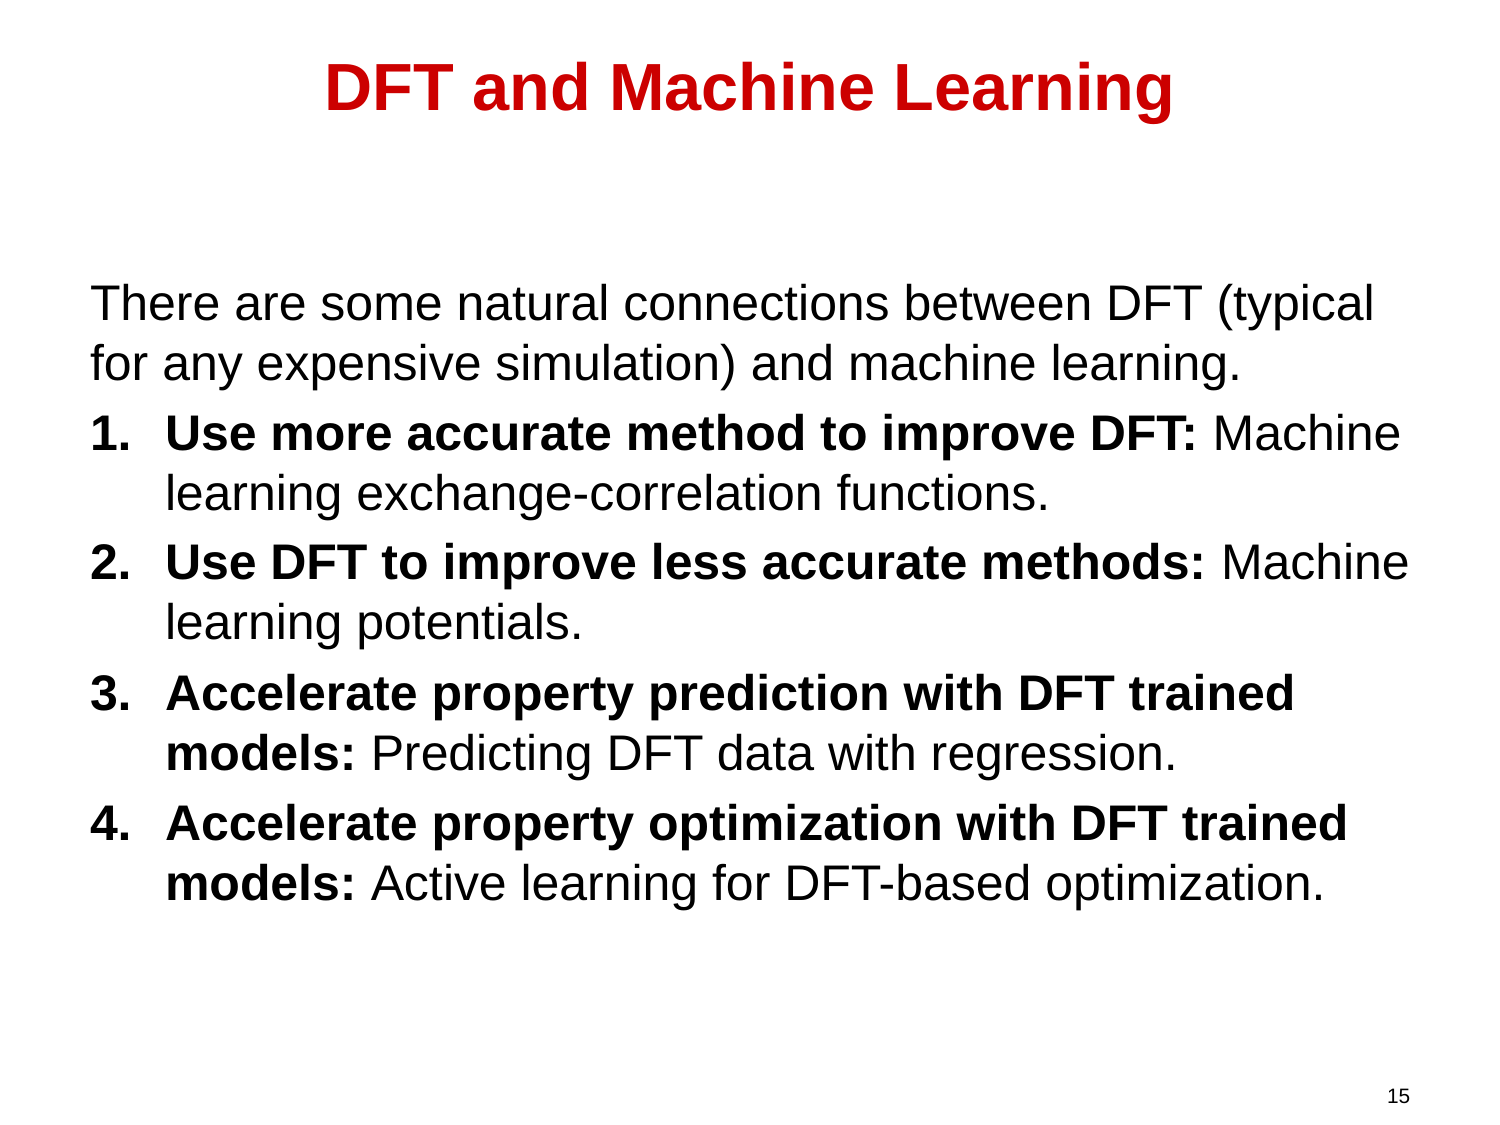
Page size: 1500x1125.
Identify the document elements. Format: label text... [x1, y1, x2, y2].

slide_number 15 [1074, 1049, 1426, 1103]
title DFT and Machine Learning [0, 0, 1500, 169]
list There are some natural connections between DFT (typical for any expensive simulation) and machine learning. Use more accurate method to improve DFT: Machine learning exchange-correlation functions. Use DFT to improve less accurate methods: Machine learning potentials. Accelerate property prediction with DFT trained models: Predicting DFT data with regression. Accelerate property optimization with DFT trained models: Active learning for DFT-based optimization. [75, 262, 1425, 1005]
